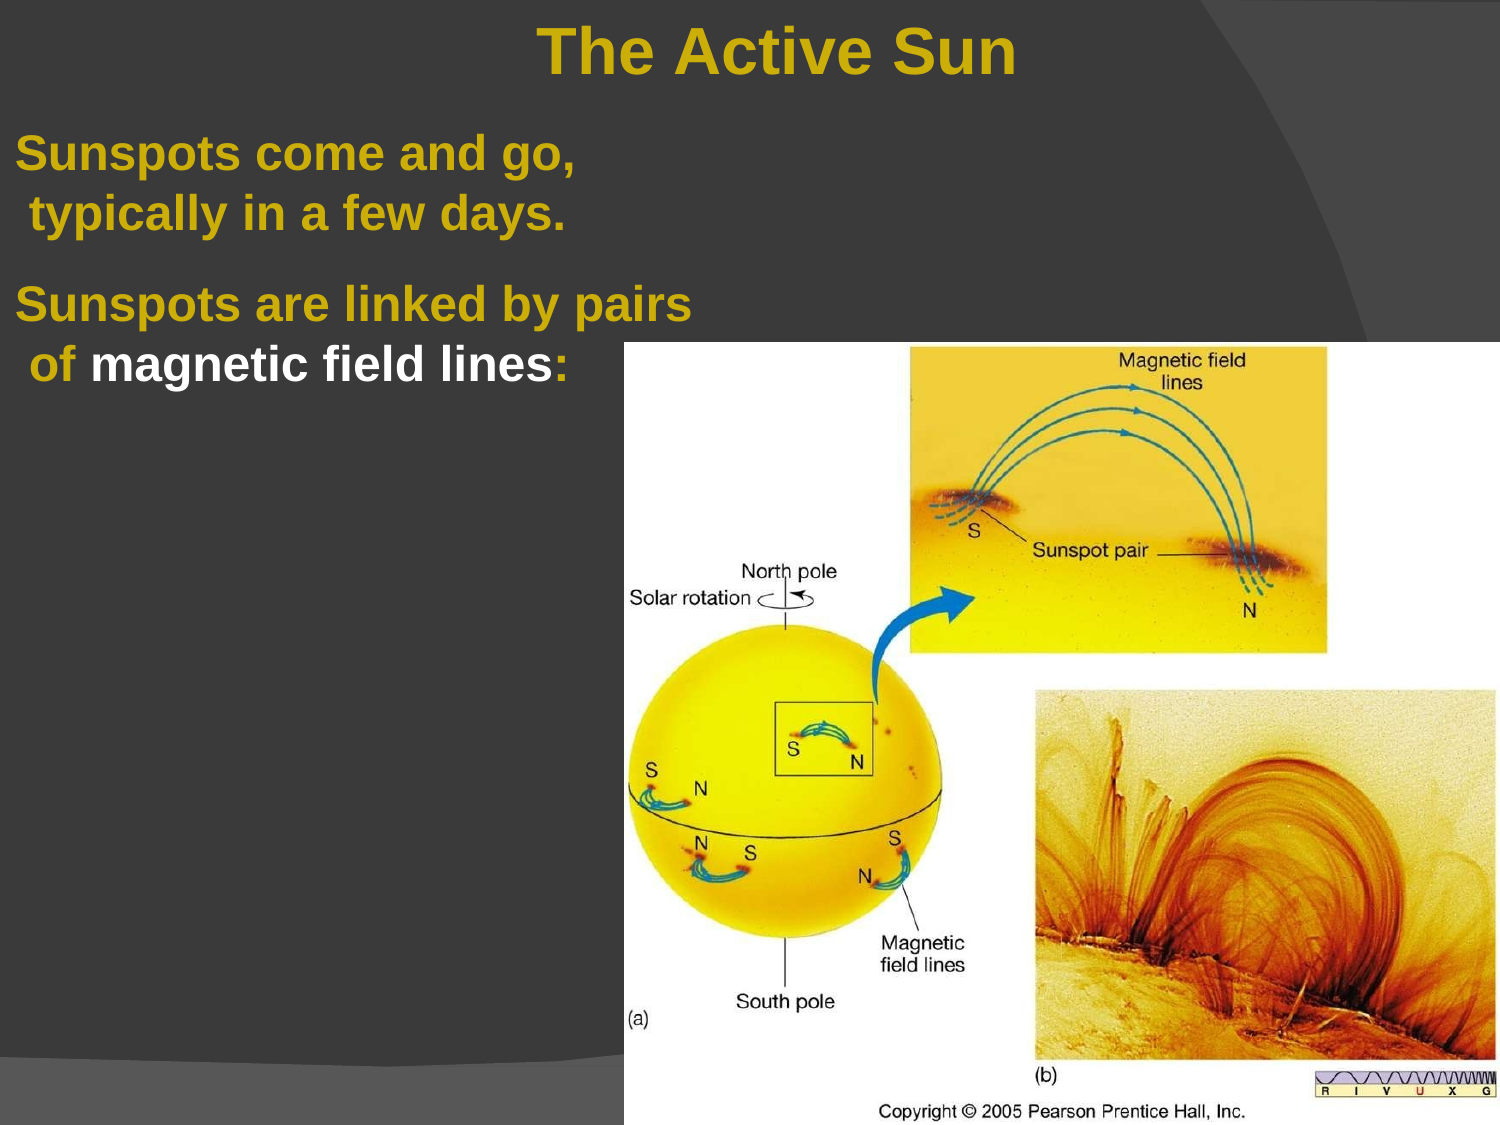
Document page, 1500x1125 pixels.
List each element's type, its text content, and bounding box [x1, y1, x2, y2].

picture [624, 342, 1500, 1125]
title The Active Sun [534, 5, 1022, 196]
text_box Sunspots come and go, typically in a few days. Sunspots are linked by pairs of magnetic field lines: [12, 118, 698, 392]
